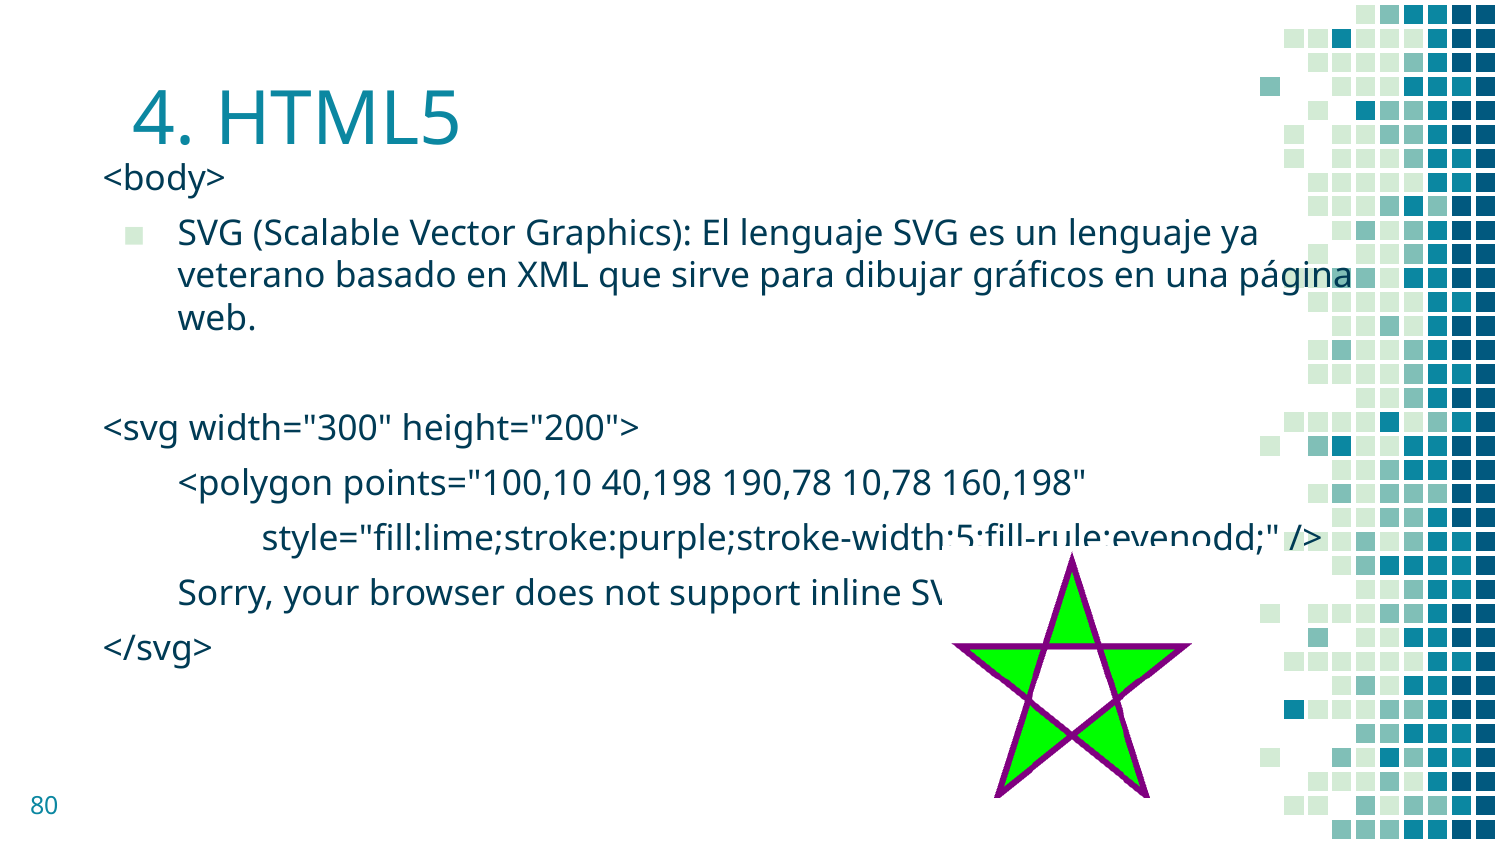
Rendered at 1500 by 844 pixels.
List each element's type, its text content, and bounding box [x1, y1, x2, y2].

title 4. HTML5 [117, 33, 1227, 139]
list <body> SVG (Scalable Vector Graphics): El lenguaje SVG es un lenguaje ya veterano basado en XML que sirve para dibujar gráficos en una página web. <svg width="300" height="200"> <polygon points="100,10 40,198 190,78 10,78 160,198" style="fill:lime;stroke:purple;stroke-width:5;fill-rule:evenodd;" /> Sorry, your browser does not support inline SVG. </svg> [12, 139, 1388, 637]
picture [942, 546, 1216, 812]
slide_number ‹#› [15, 774, 105, 839]
